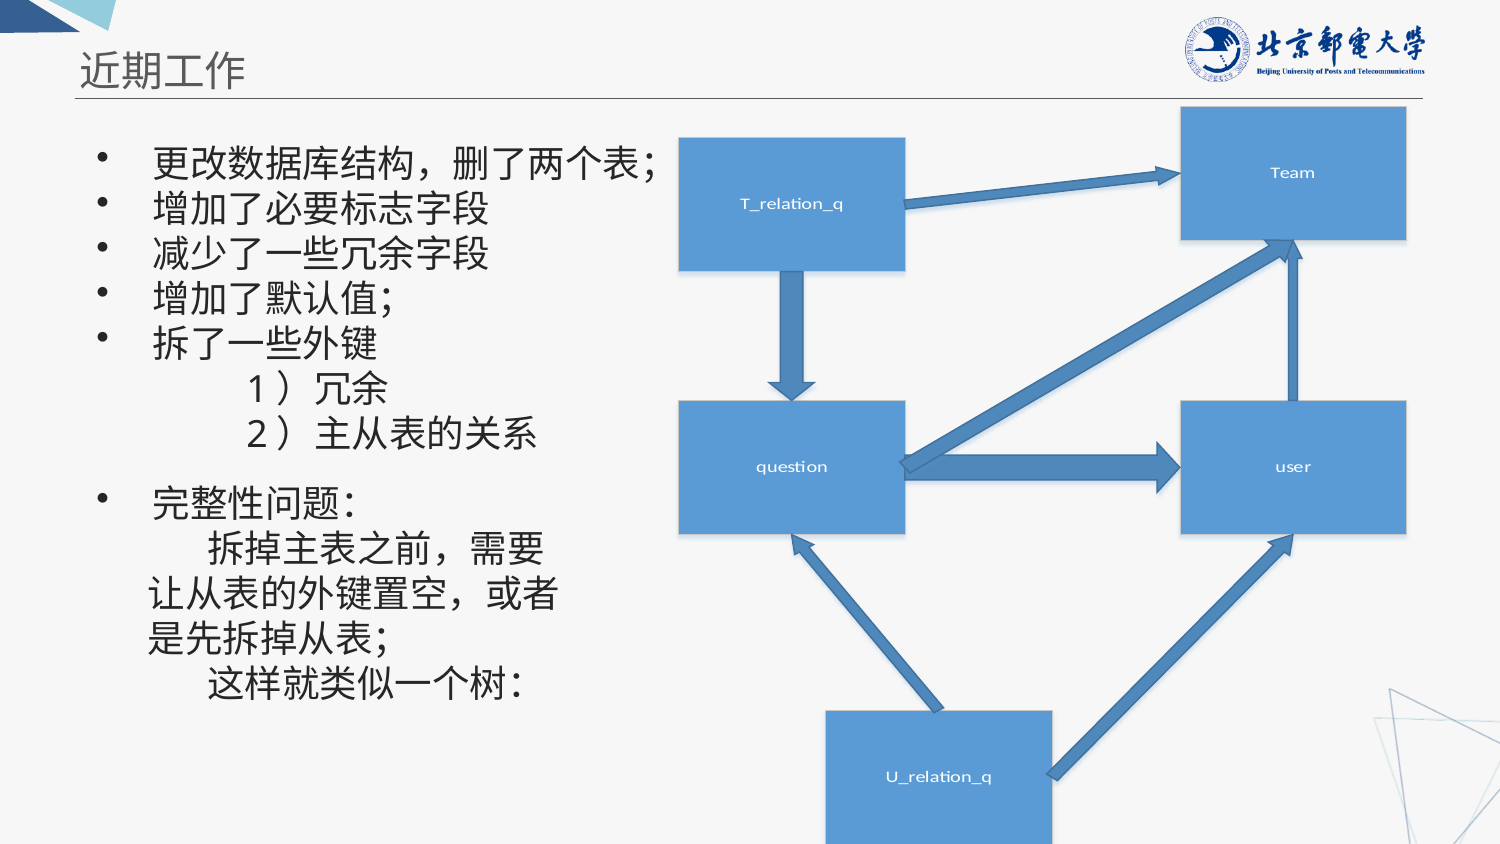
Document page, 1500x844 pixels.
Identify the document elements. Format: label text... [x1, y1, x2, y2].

text_box 更改数据库结构，删了两个表； 增加了必要标志字段 减少了一些冗余字段 增加了默认值； 拆了一些外键 1）冗余 2）主从表的关系 [81, 132, 665, 507]
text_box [670, 102, 1414, 844]
picture [1414, 689, 1500, 843]
picture [1185, 17, 1425, 82]
text_box 完整性问题： 拆掉主表之前，需要 让从表的外键置空，或者 是先拆掉从表； 这样就类似一个树： [81, 472, 594, 712]
text_box 近期工作 [64, 37, 262, 102]
